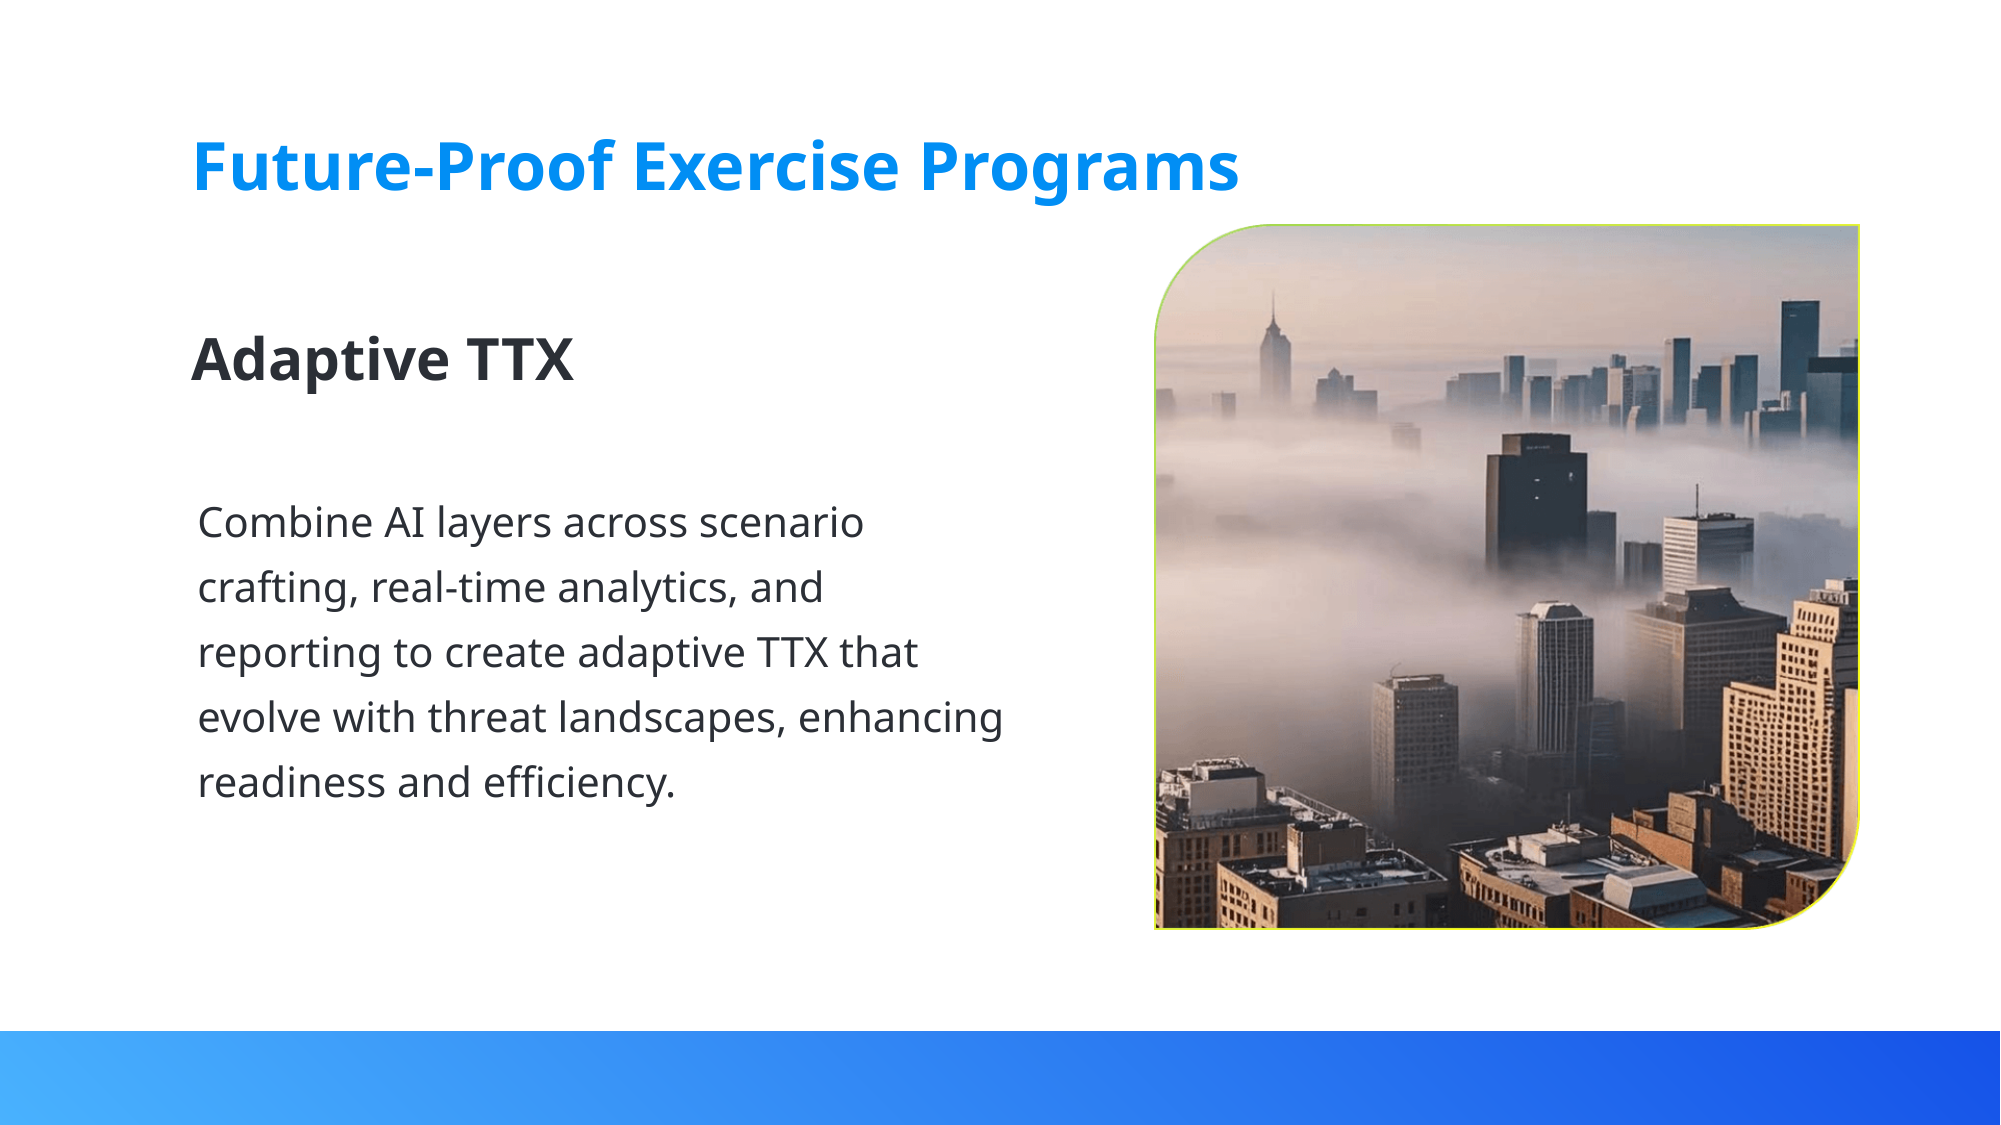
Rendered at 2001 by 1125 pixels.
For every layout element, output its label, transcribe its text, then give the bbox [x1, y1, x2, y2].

text_box [0, 1031, 2000, 1125]
picture [1154, 224, 1860, 930]
text_box Adaptive TTX [176, 314, 1011, 400]
text_box Combine AI layers across scenario crafting, real-time analytics, and reporting to create adaptive TTX that evolve with threat landscapes, enhancing readiness and efficiency. [182, 472, 1021, 813]
text_box Future-Proof Exercise Programs [176, 115, 1784, 211]
